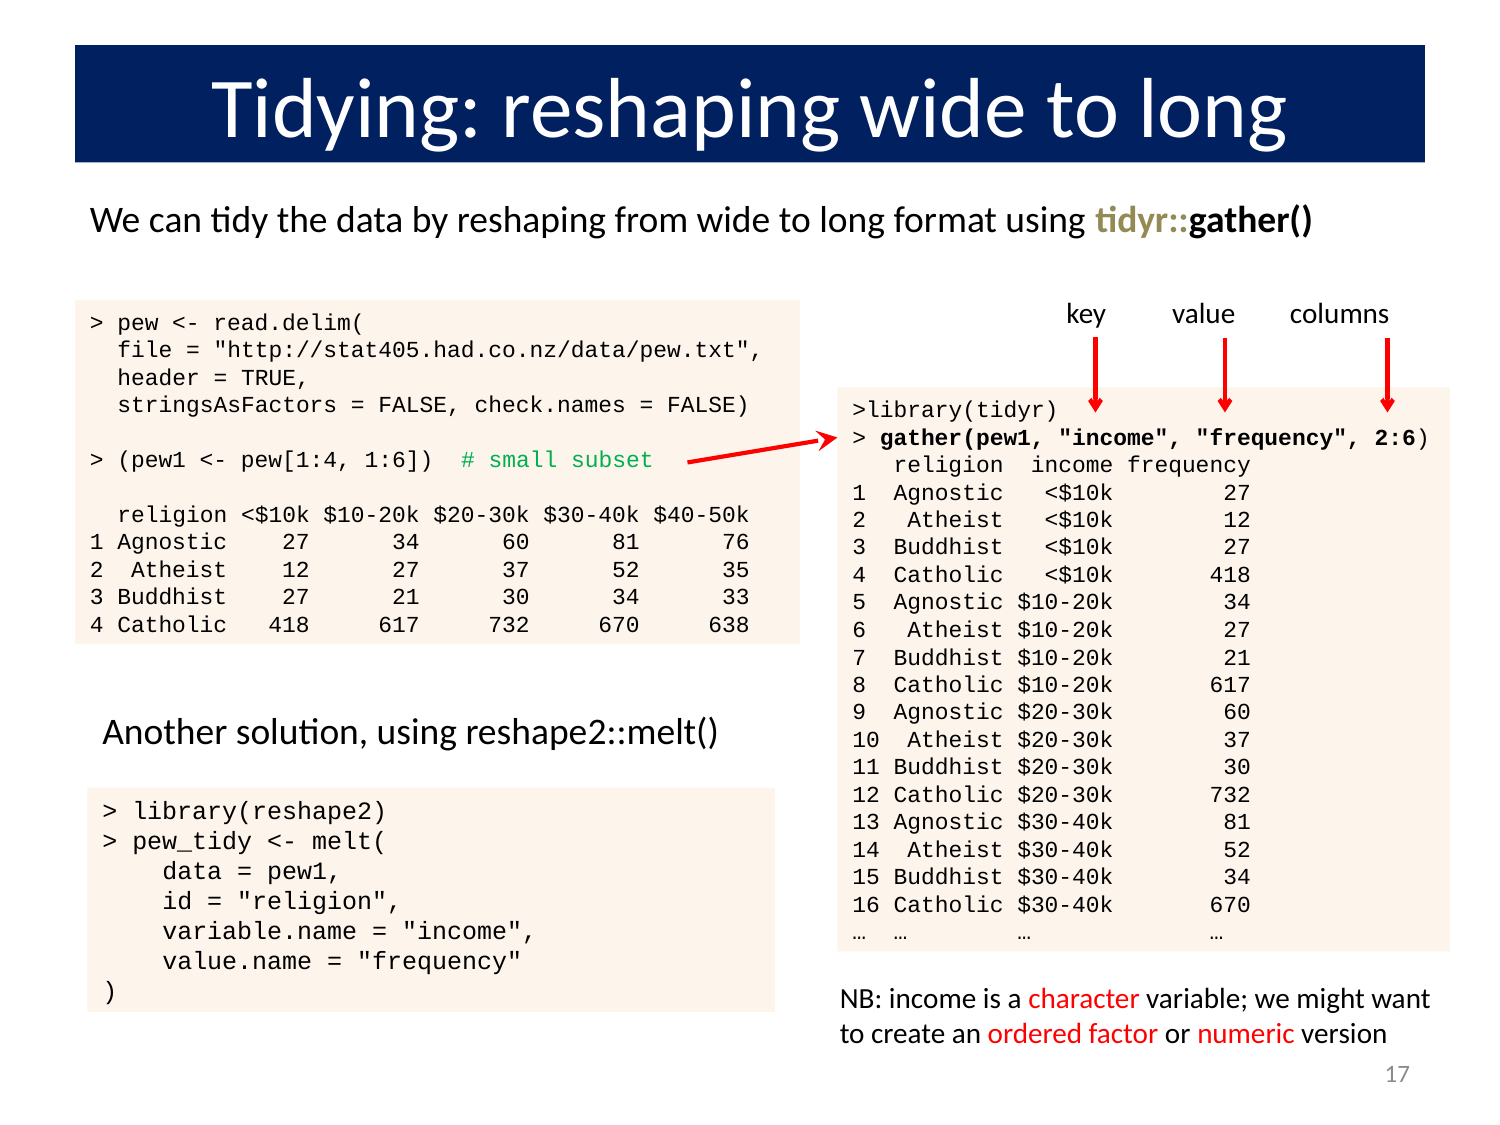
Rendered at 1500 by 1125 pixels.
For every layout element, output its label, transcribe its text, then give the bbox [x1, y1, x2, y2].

slide_number 17 [1074, 1057, 1425, 1103]
text_box value [1157, 287, 1262, 338]
text_box columns [1274, 287, 1413, 338]
text_box > library(reshape2) > pew_tidy <- melt( data = pew1, id = "religion", variable.name = "income", value.name = "frequency" ) [87, 787, 775, 1012]
text_box > pew <- read.delim( file = "http://stat405.had.co.nz/data/pew.txt", header = TRUE, stringsAsFactors = FALSE, check.names = FALSE) > (pew1 <- pew[1:4, 1:6]) # small subset religion <$10k $10-20k $20-30k $30-40k $40-50k 1 Agnostic 27 34 60 81 76 2 Atheist 12 27 37 52 35 3 Buddhist 27 21 30 34 33 4 Catholic 418 617 732 670 638 [75, 299, 800, 645]
text_box We can tidy the data by reshaping from wide to long format using tidyr::gather() [74, 187, 1425, 248]
text_box key [1051, 287, 1140, 338]
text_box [687, 437, 838, 463]
title Tidying: reshaping wide to long [75, 45, 1425, 163]
text_box Another solution, using reshape2::melt() [87, 699, 800, 760]
text_box NB: income is a character variable; we might want to create an ordered factor or numeric version [825, 971, 1450, 1057]
text_box >library(tidyr) > gather(pew1, "income", "frequency", 2:6) religion income frequency 1 Agnostic <$10k 27 2 Atheist <$10k 12 3 Buddhist <$10k 27 4 Catholic <$10k 418 5 Agnostic $10-20k 34 6 Atheist $10-20k 27 7 Buddhist $10-20k 21 8 Catholic $10-20k 617 9 Agnostic $20-30k 60 10 Atheist $20-30k 37 11 Buddhist $20-30k 30 12 Catholic $20-30k 732 13 Agnostic $30-40k 81 14 Atheist $30-40k 52 15 Buddhist $30-40k 34 16 Catholic $30-40k 670 … … … … [837, 387, 1450, 952]
